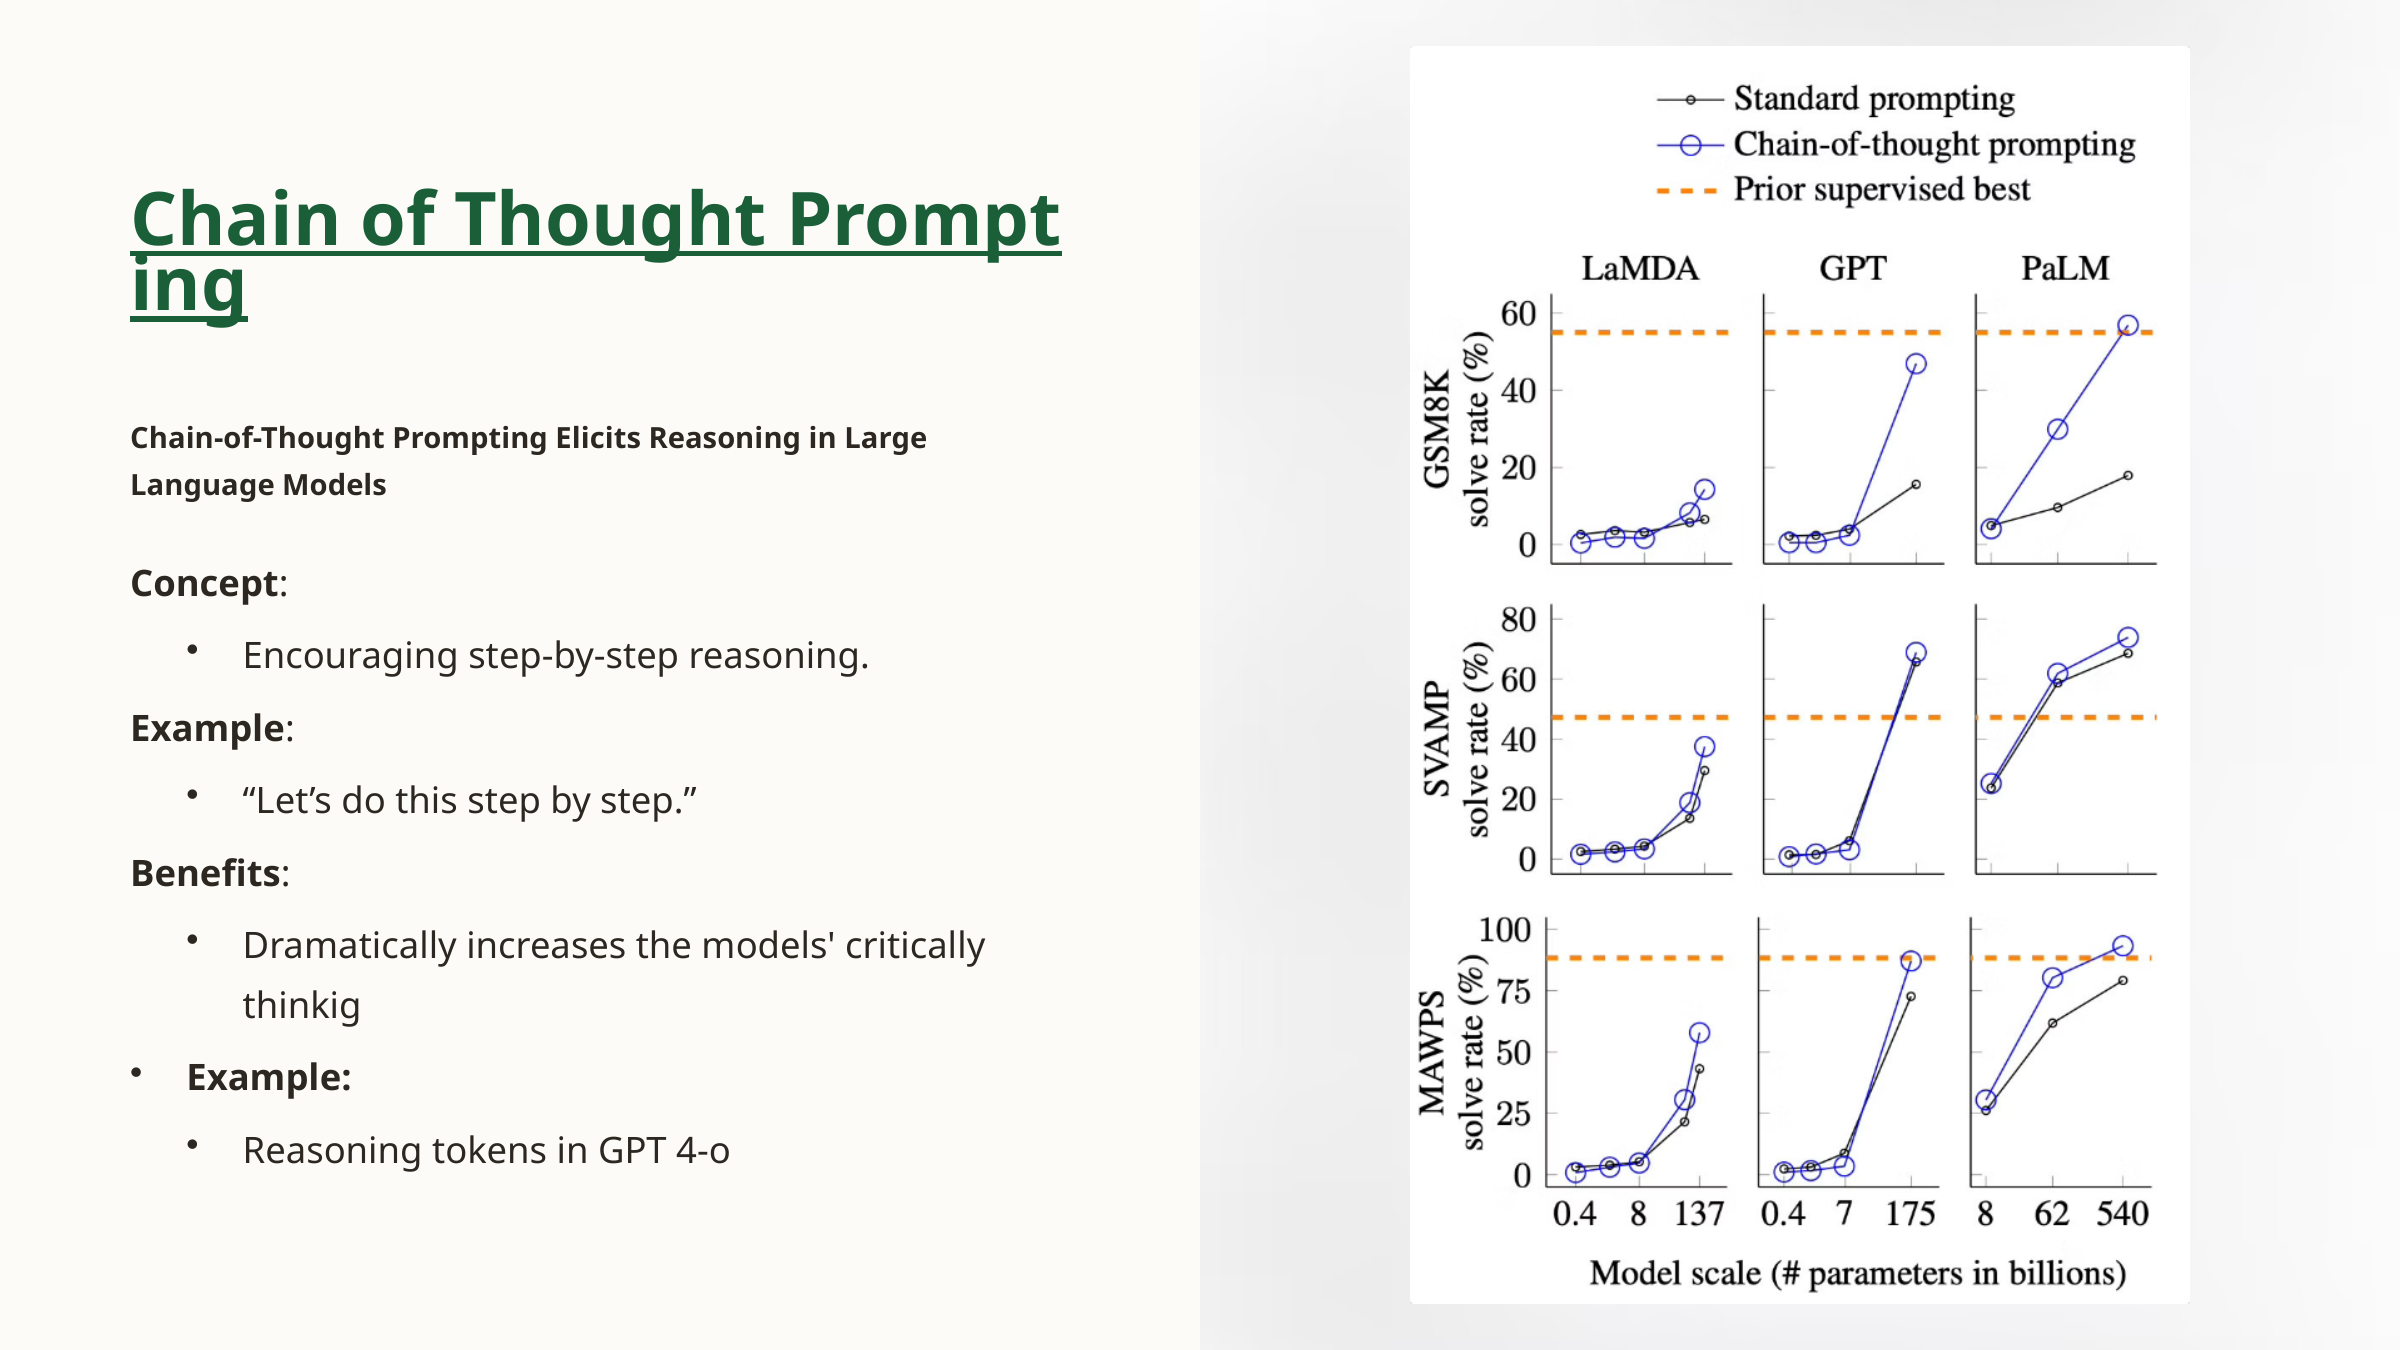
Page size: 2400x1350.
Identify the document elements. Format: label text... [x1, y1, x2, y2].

text_box Chain of Thought Prompting [130, 179, 1070, 366]
picture [1199, 0, 2400, 1350]
text_box Example: [130, 689, 1070, 749]
text_box Encouraging step-by-step reasoning. [130, 616, 1070, 677]
text_box Example: [130, 1038, 1070, 1099]
text_box Reasoning tokens in GPT 4-o [130, 1111, 1070, 1171]
text_box Concept: [130, 544, 1070, 604]
text_box “Let’s do this step by step.” [130, 761, 1070, 822]
text_box Benefits: [130, 834, 1070, 894]
text_box Dramatically increases the models' critically thinkig [130, 906, 1070, 1026]
text_box Chain-of-Thought Prompting Elicits Reasoning in Large Language Models [130, 406, 1070, 503]
